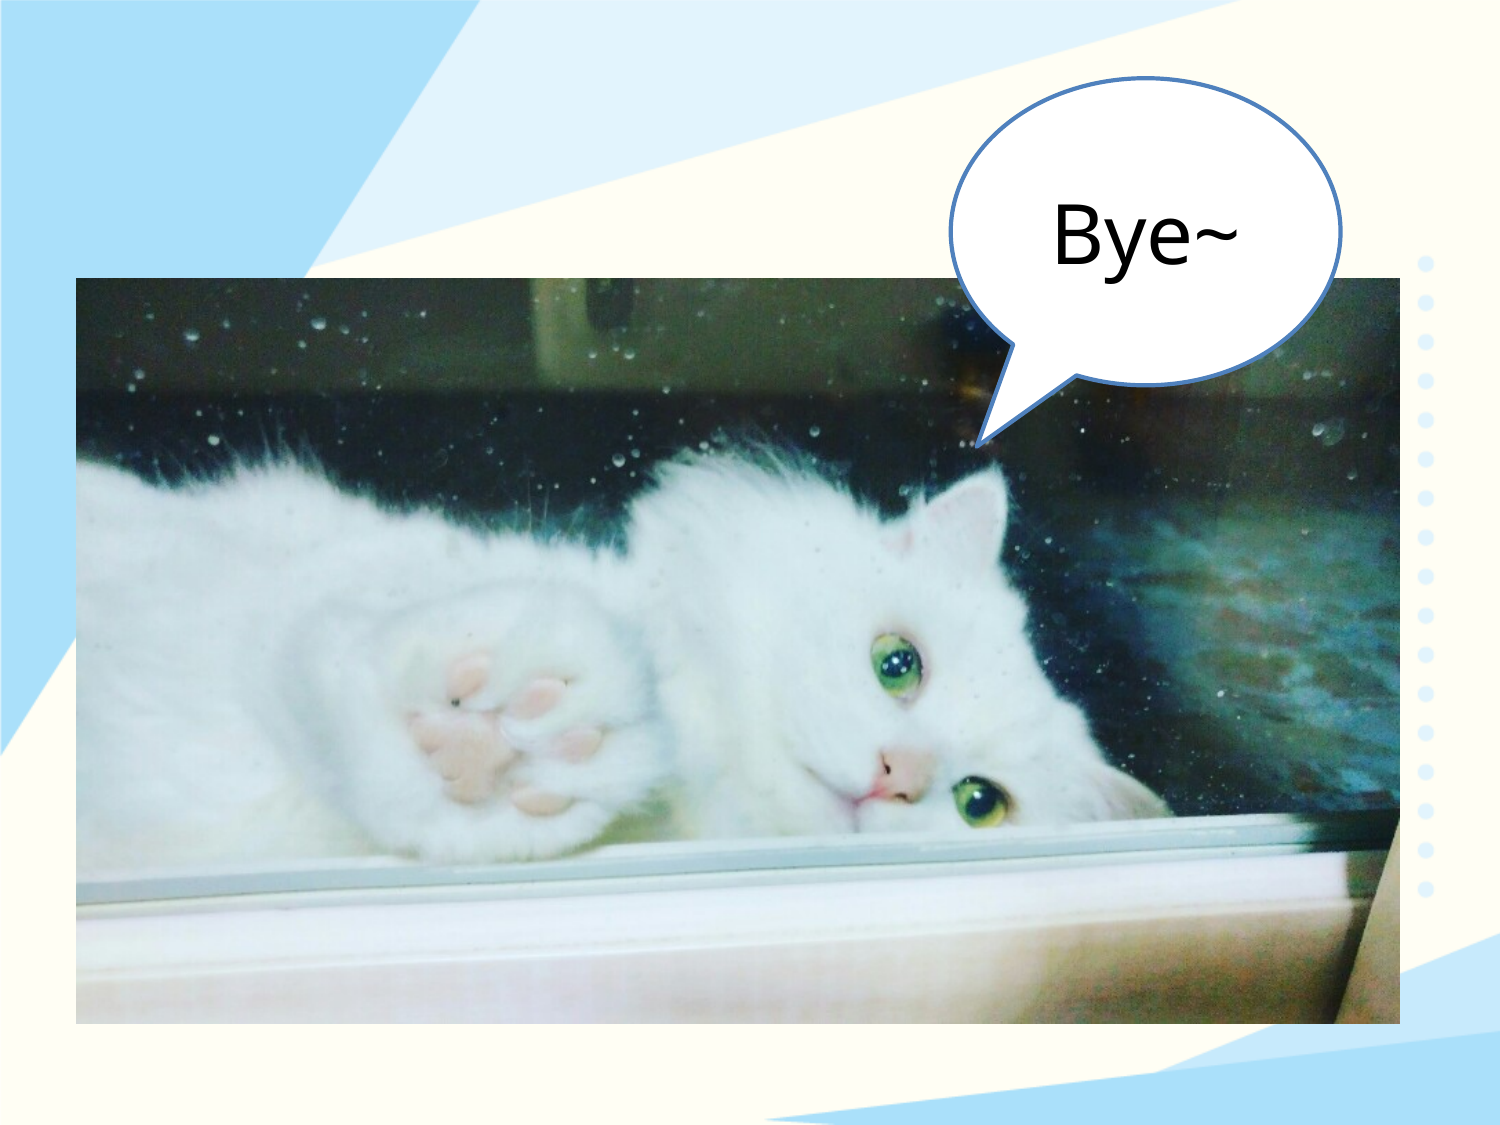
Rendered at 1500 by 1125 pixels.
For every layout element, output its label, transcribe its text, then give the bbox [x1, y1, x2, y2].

text_box Bye~ [948, 76, 1343, 277]
picture [0, 0, 1500, 1125]
